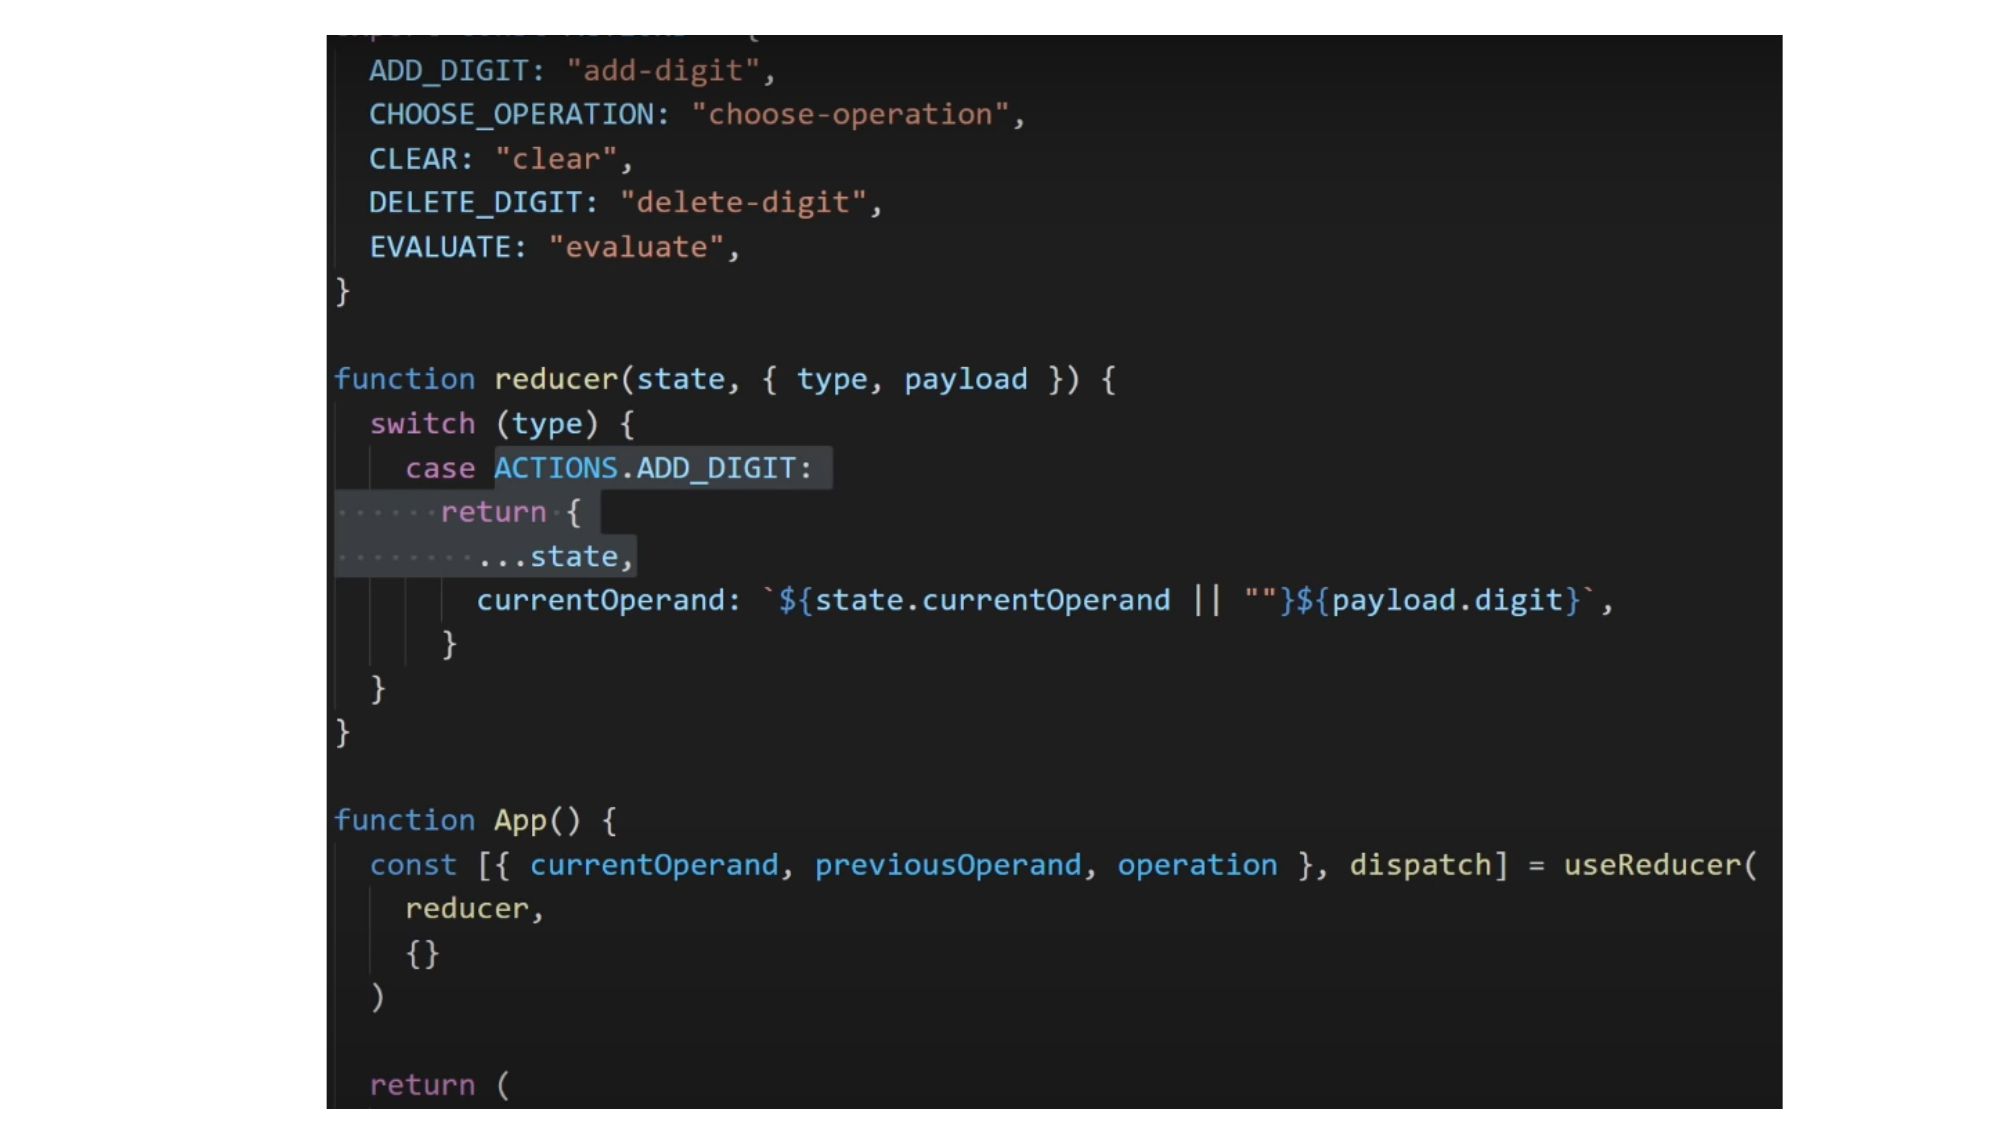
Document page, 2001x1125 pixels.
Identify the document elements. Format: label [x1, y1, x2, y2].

picture [326, 35, 1783, 1109]
